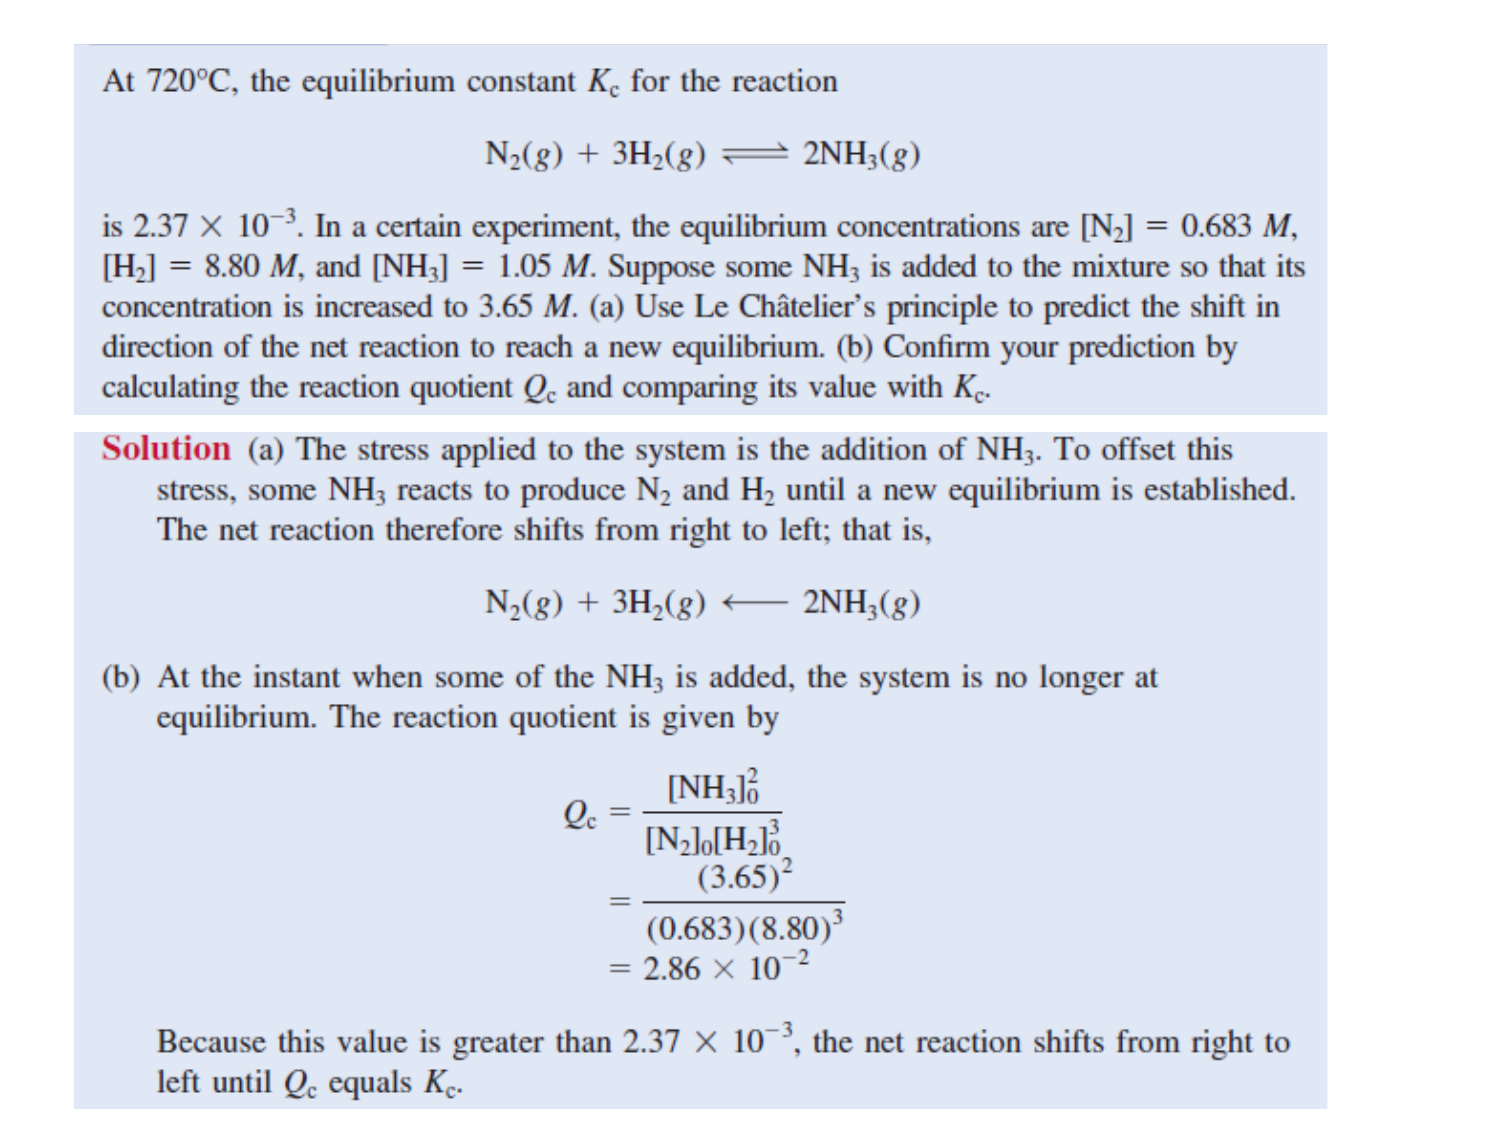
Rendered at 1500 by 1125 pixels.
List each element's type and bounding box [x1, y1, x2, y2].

picture [73, 431, 1328, 1109]
picture [73, 44, 1328, 415]
